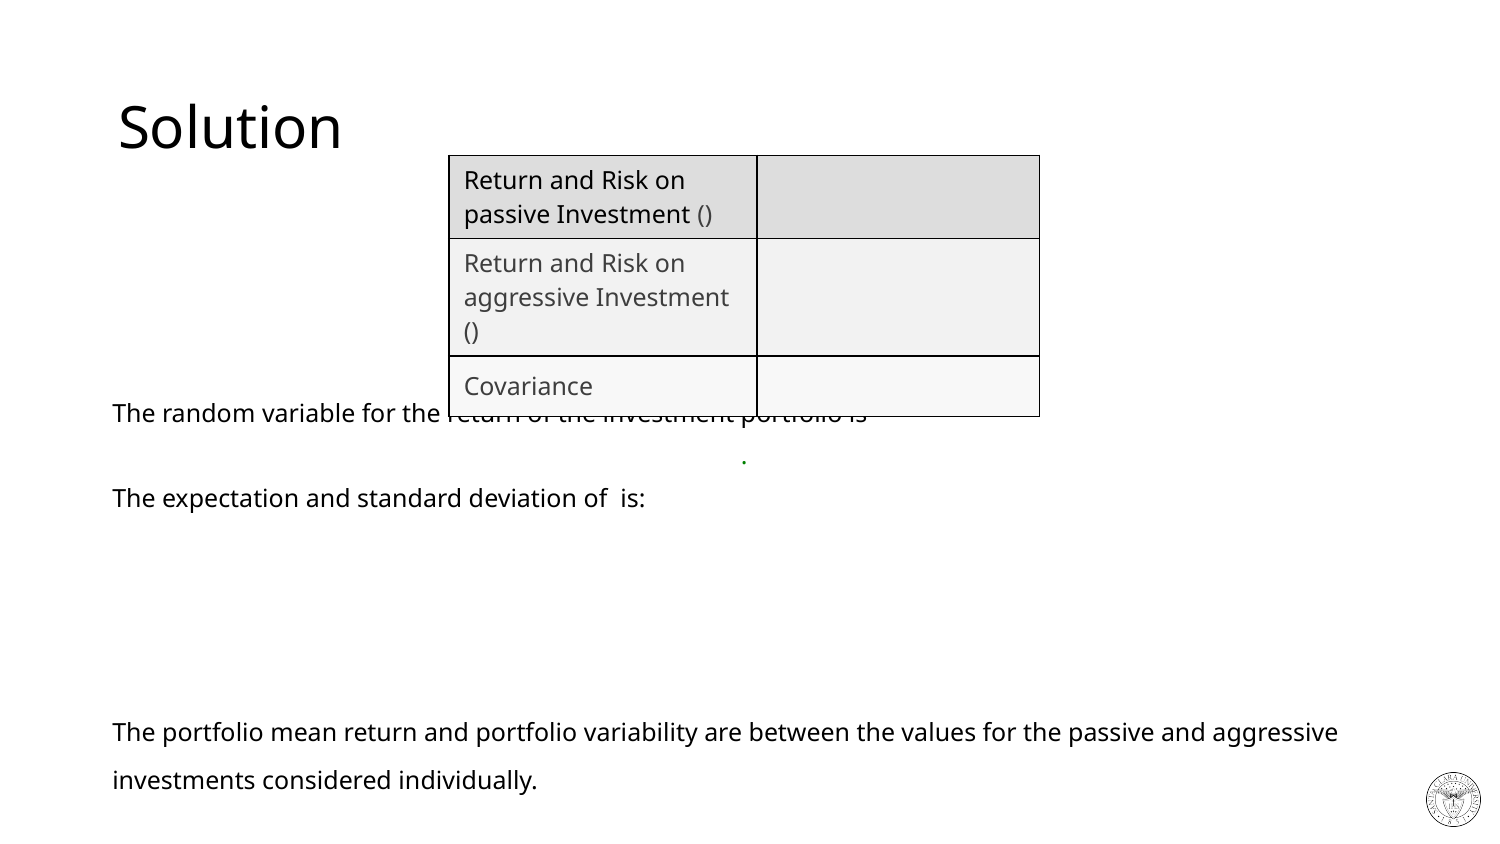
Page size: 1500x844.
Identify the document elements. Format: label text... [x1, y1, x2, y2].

title Solution [103, 44, 1397, 169]
picture [1426, 772, 1481, 827]
